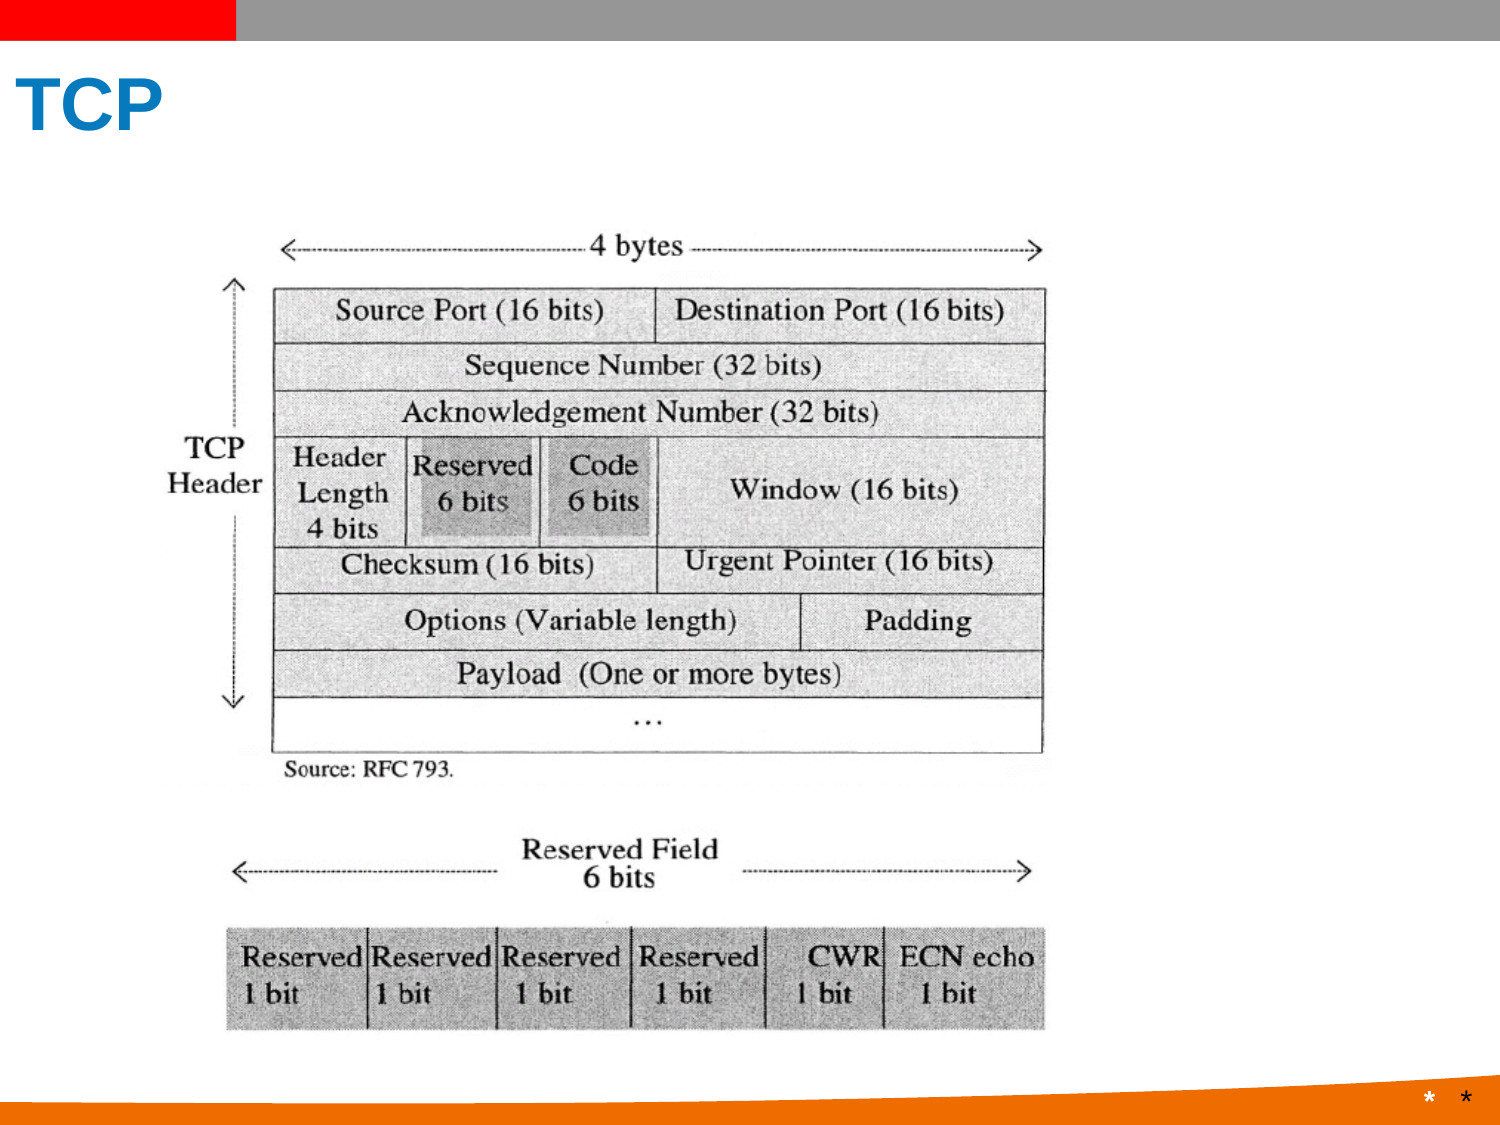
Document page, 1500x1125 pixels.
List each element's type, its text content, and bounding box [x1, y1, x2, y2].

picture [162, 199, 1118, 800]
title TCP [0, 47, 1463, 252]
picture [212, 824, 1121, 1072]
slide_number * [1137, 1074, 1488, 1116]
